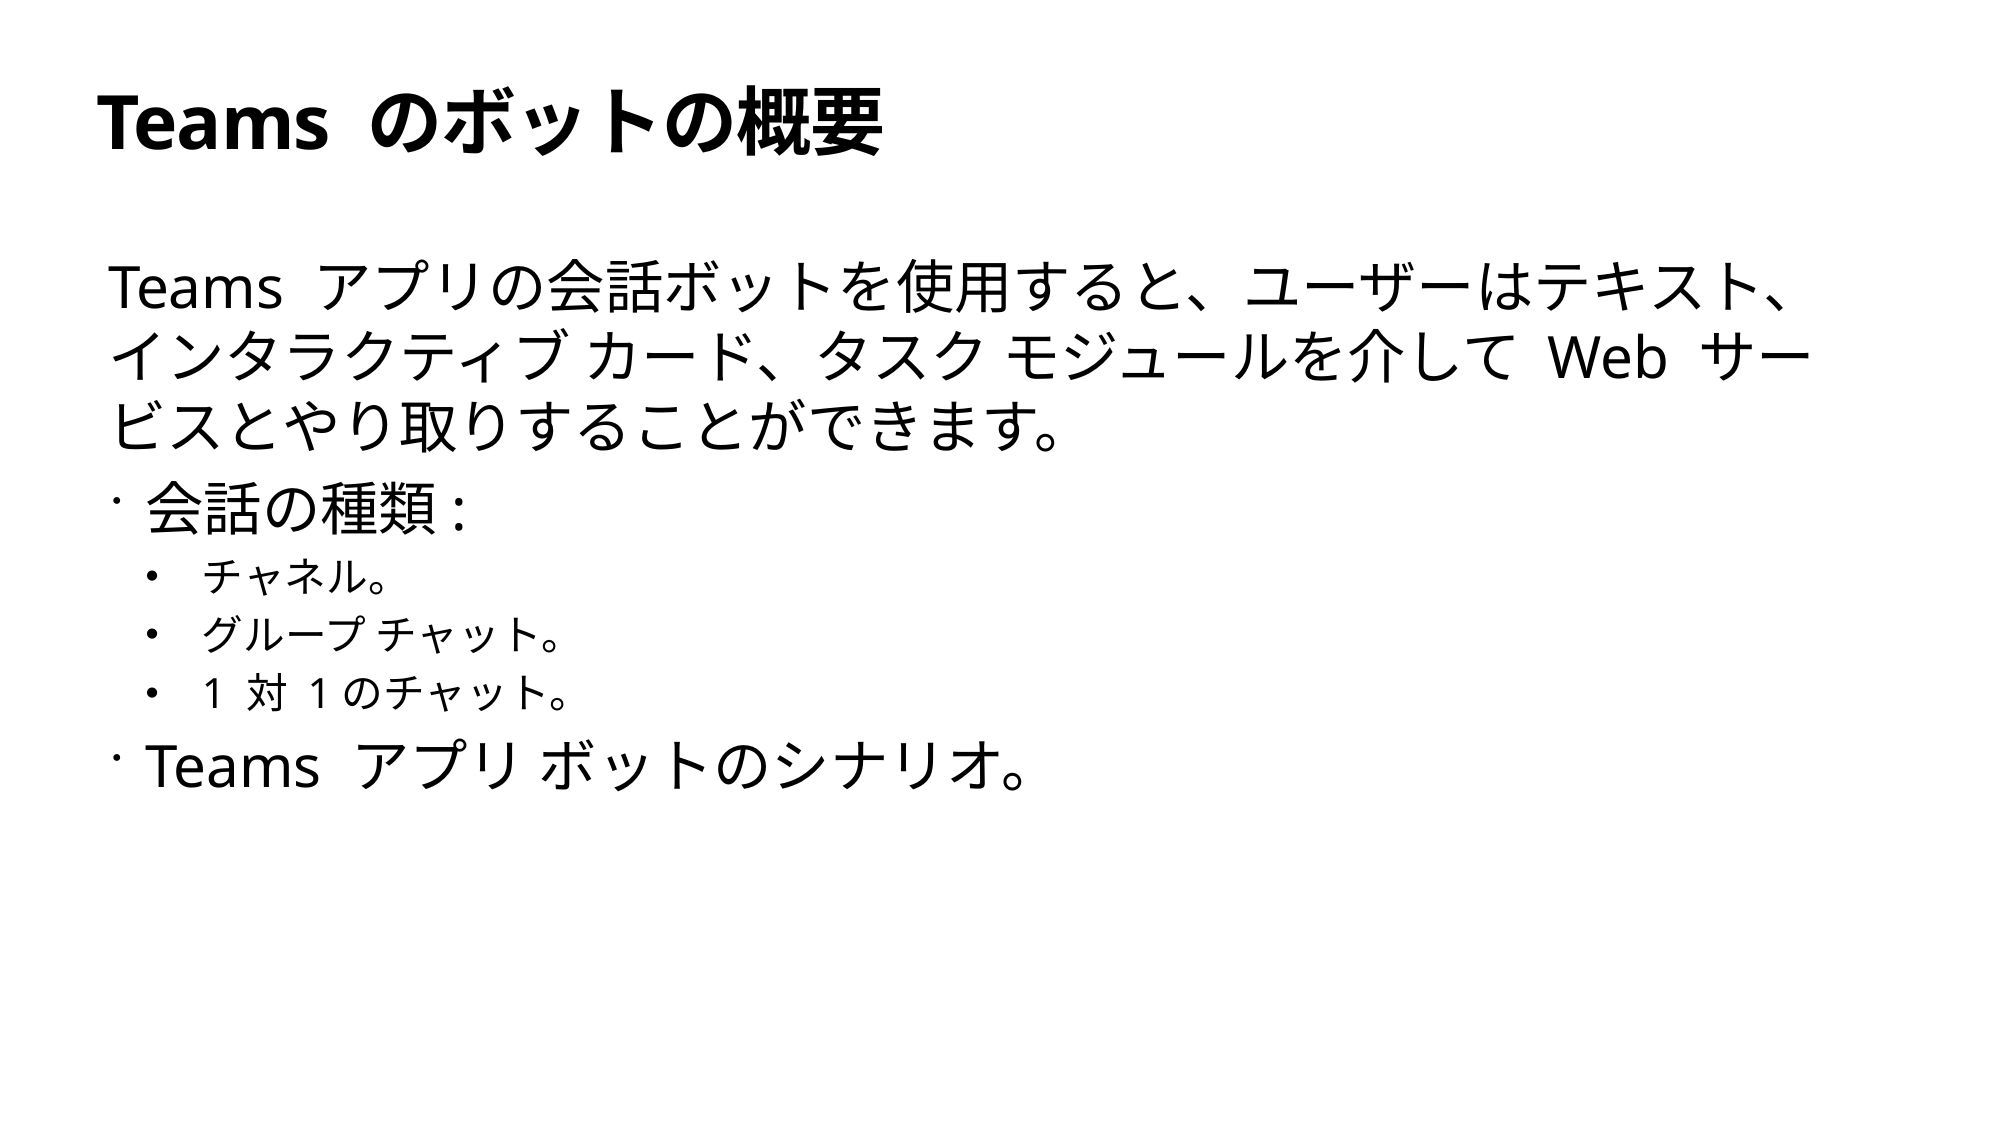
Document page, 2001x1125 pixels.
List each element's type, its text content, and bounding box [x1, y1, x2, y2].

list Teams アプリの会話ボットを使用すると、ユーザーはテキスト、 インタラクティブ カード、タスク モジュールを介して Web サービスとやり取りすることができます。 会話の種類: チャネル。 グループ チャット。 1 対 1のチャット。 Teams アプリ ボットのシナリオ。 [108, 250, 1863, 899]
title Teams のボットの概要 [96, 75, 1904, 166]
